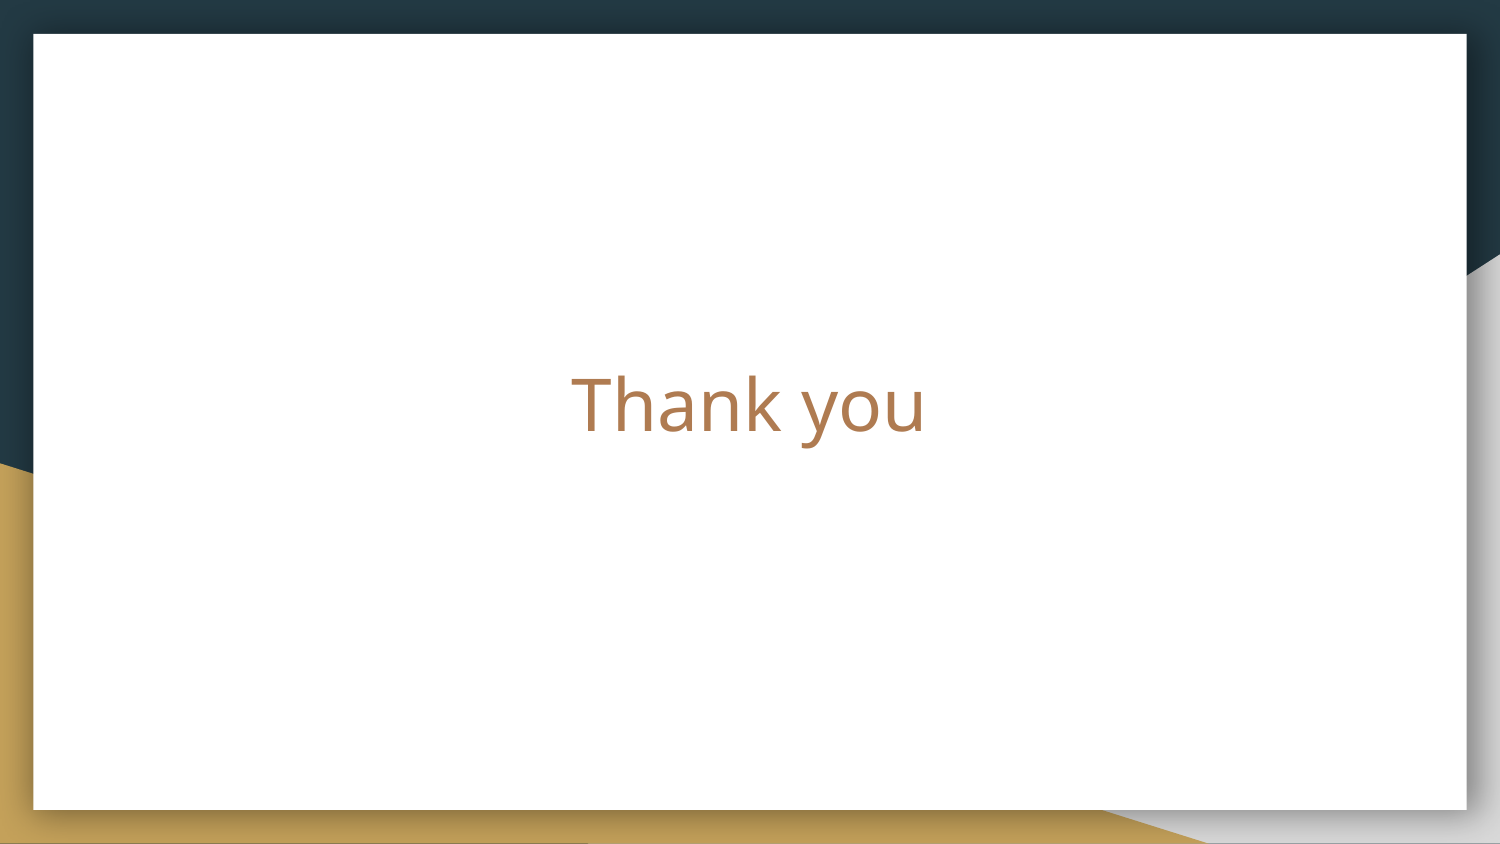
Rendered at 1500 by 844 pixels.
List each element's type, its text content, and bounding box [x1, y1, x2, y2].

title Thank you [134, 343, 1366, 501]
